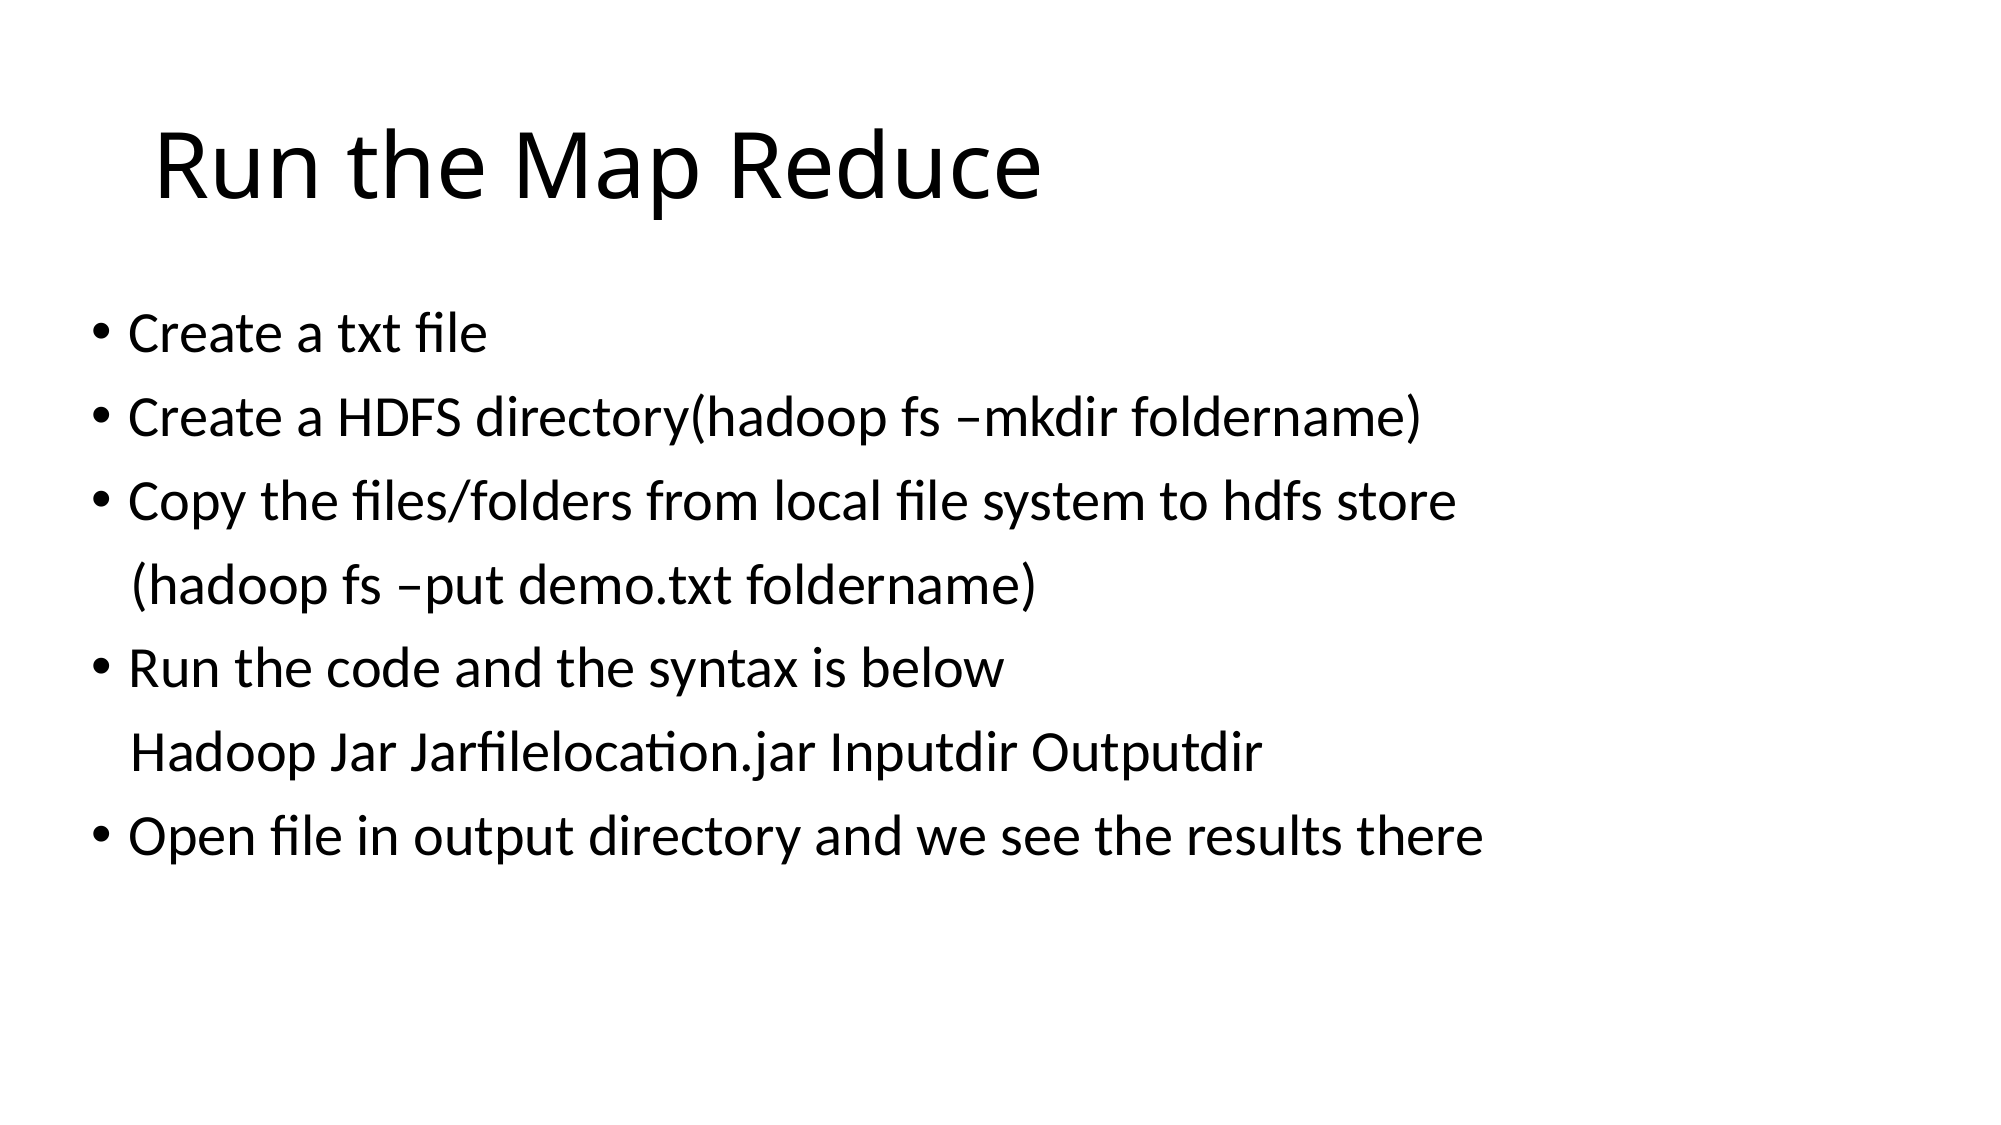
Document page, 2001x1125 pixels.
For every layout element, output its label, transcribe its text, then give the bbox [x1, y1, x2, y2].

title Run the Map Reduce [137, 59, 1863, 278]
list Create a txt file Create a HDFS directory(hadoop fs –mkdir foldername) Copy the files/folders from local file system to hdfs store (hadoop fs –put demo.txt foldername) Run the code and the syntax is below Hadoop Jar Jarfilelocation.jar Inputdir Outputdir Open file in output directory and we see the results there [76, 294, 1863, 1009]
